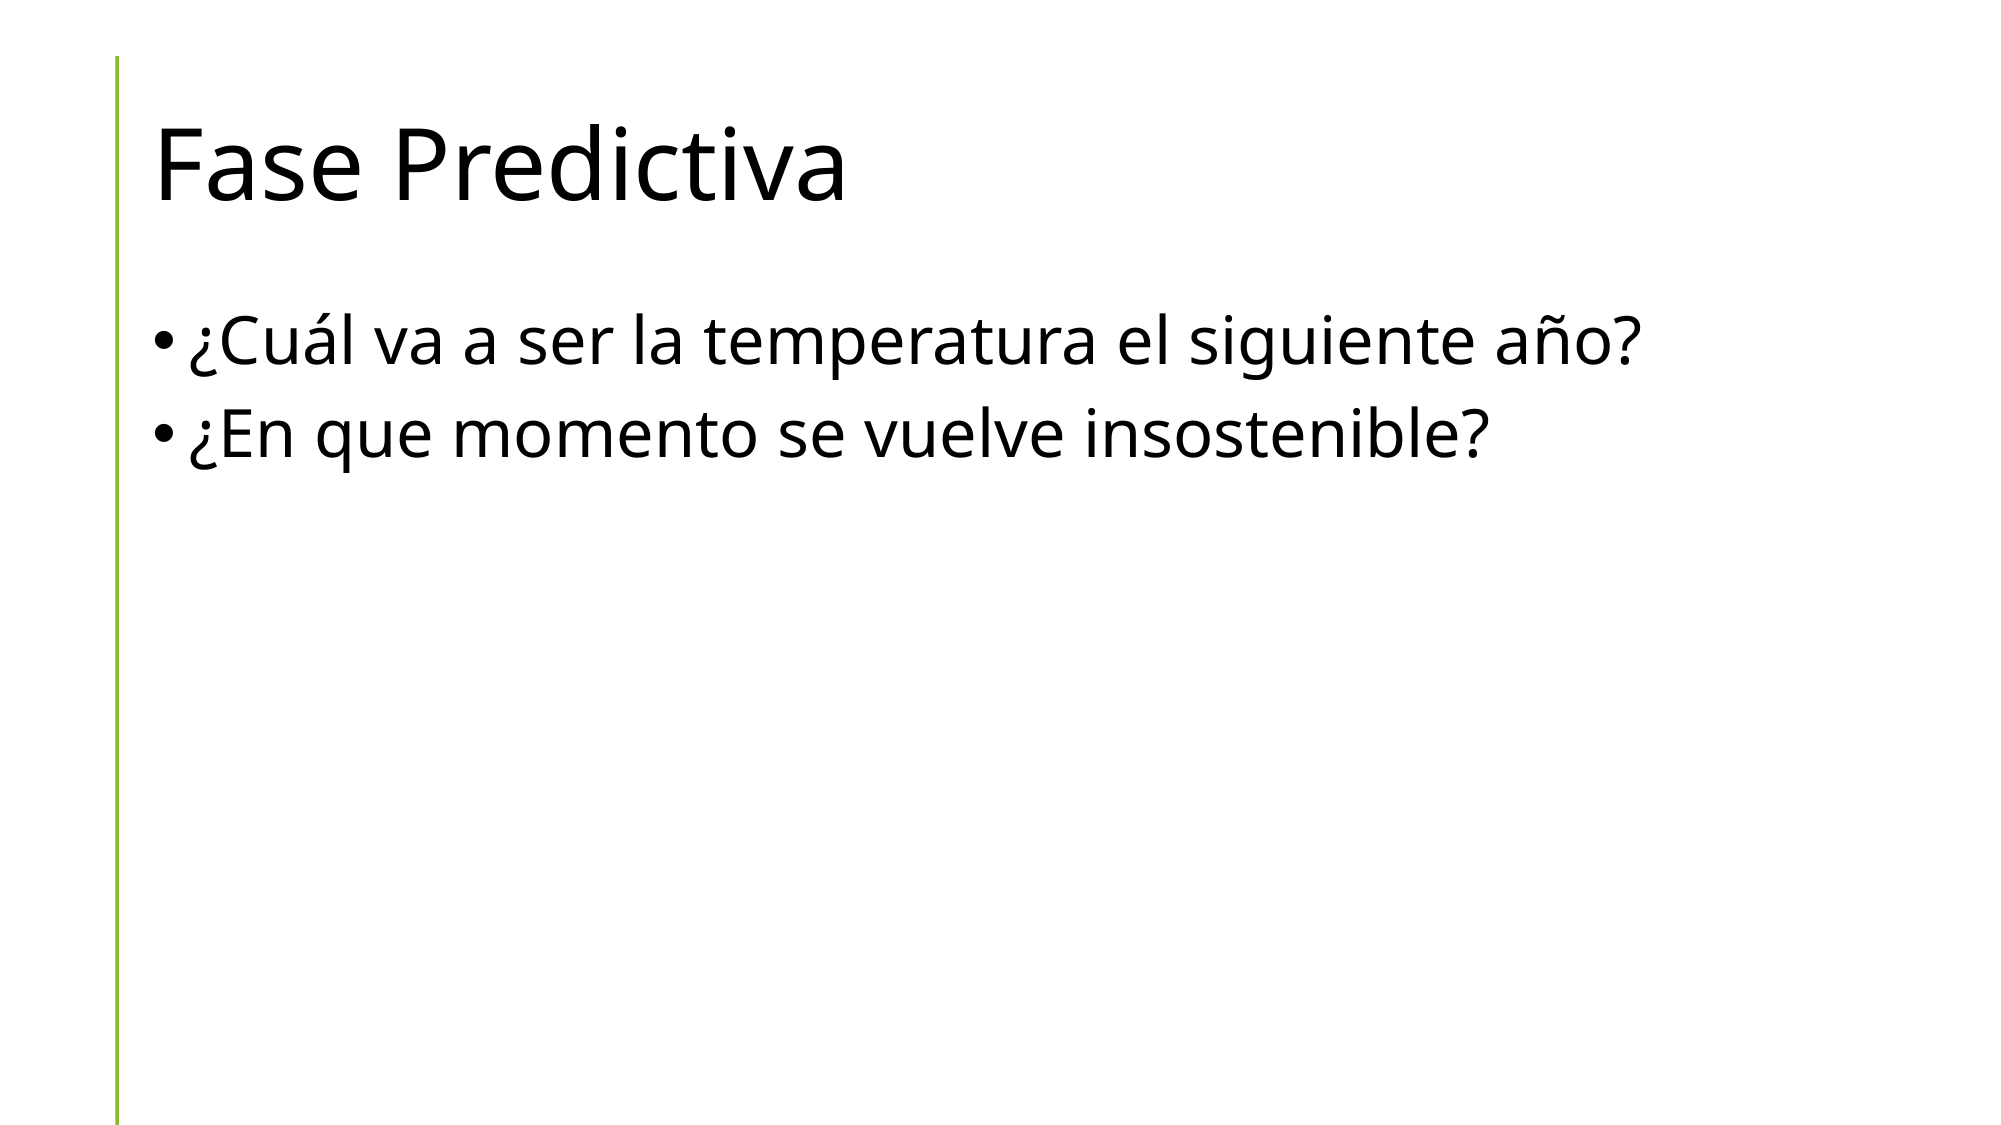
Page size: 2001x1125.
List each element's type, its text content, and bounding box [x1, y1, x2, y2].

title Fase Predictiva [137, 59, 1863, 278]
list ¿Cuál va a ser la temperatura el siguiente año? ¿En que momento se vuelve insostenible? [137, 299, 1863, 1014]
